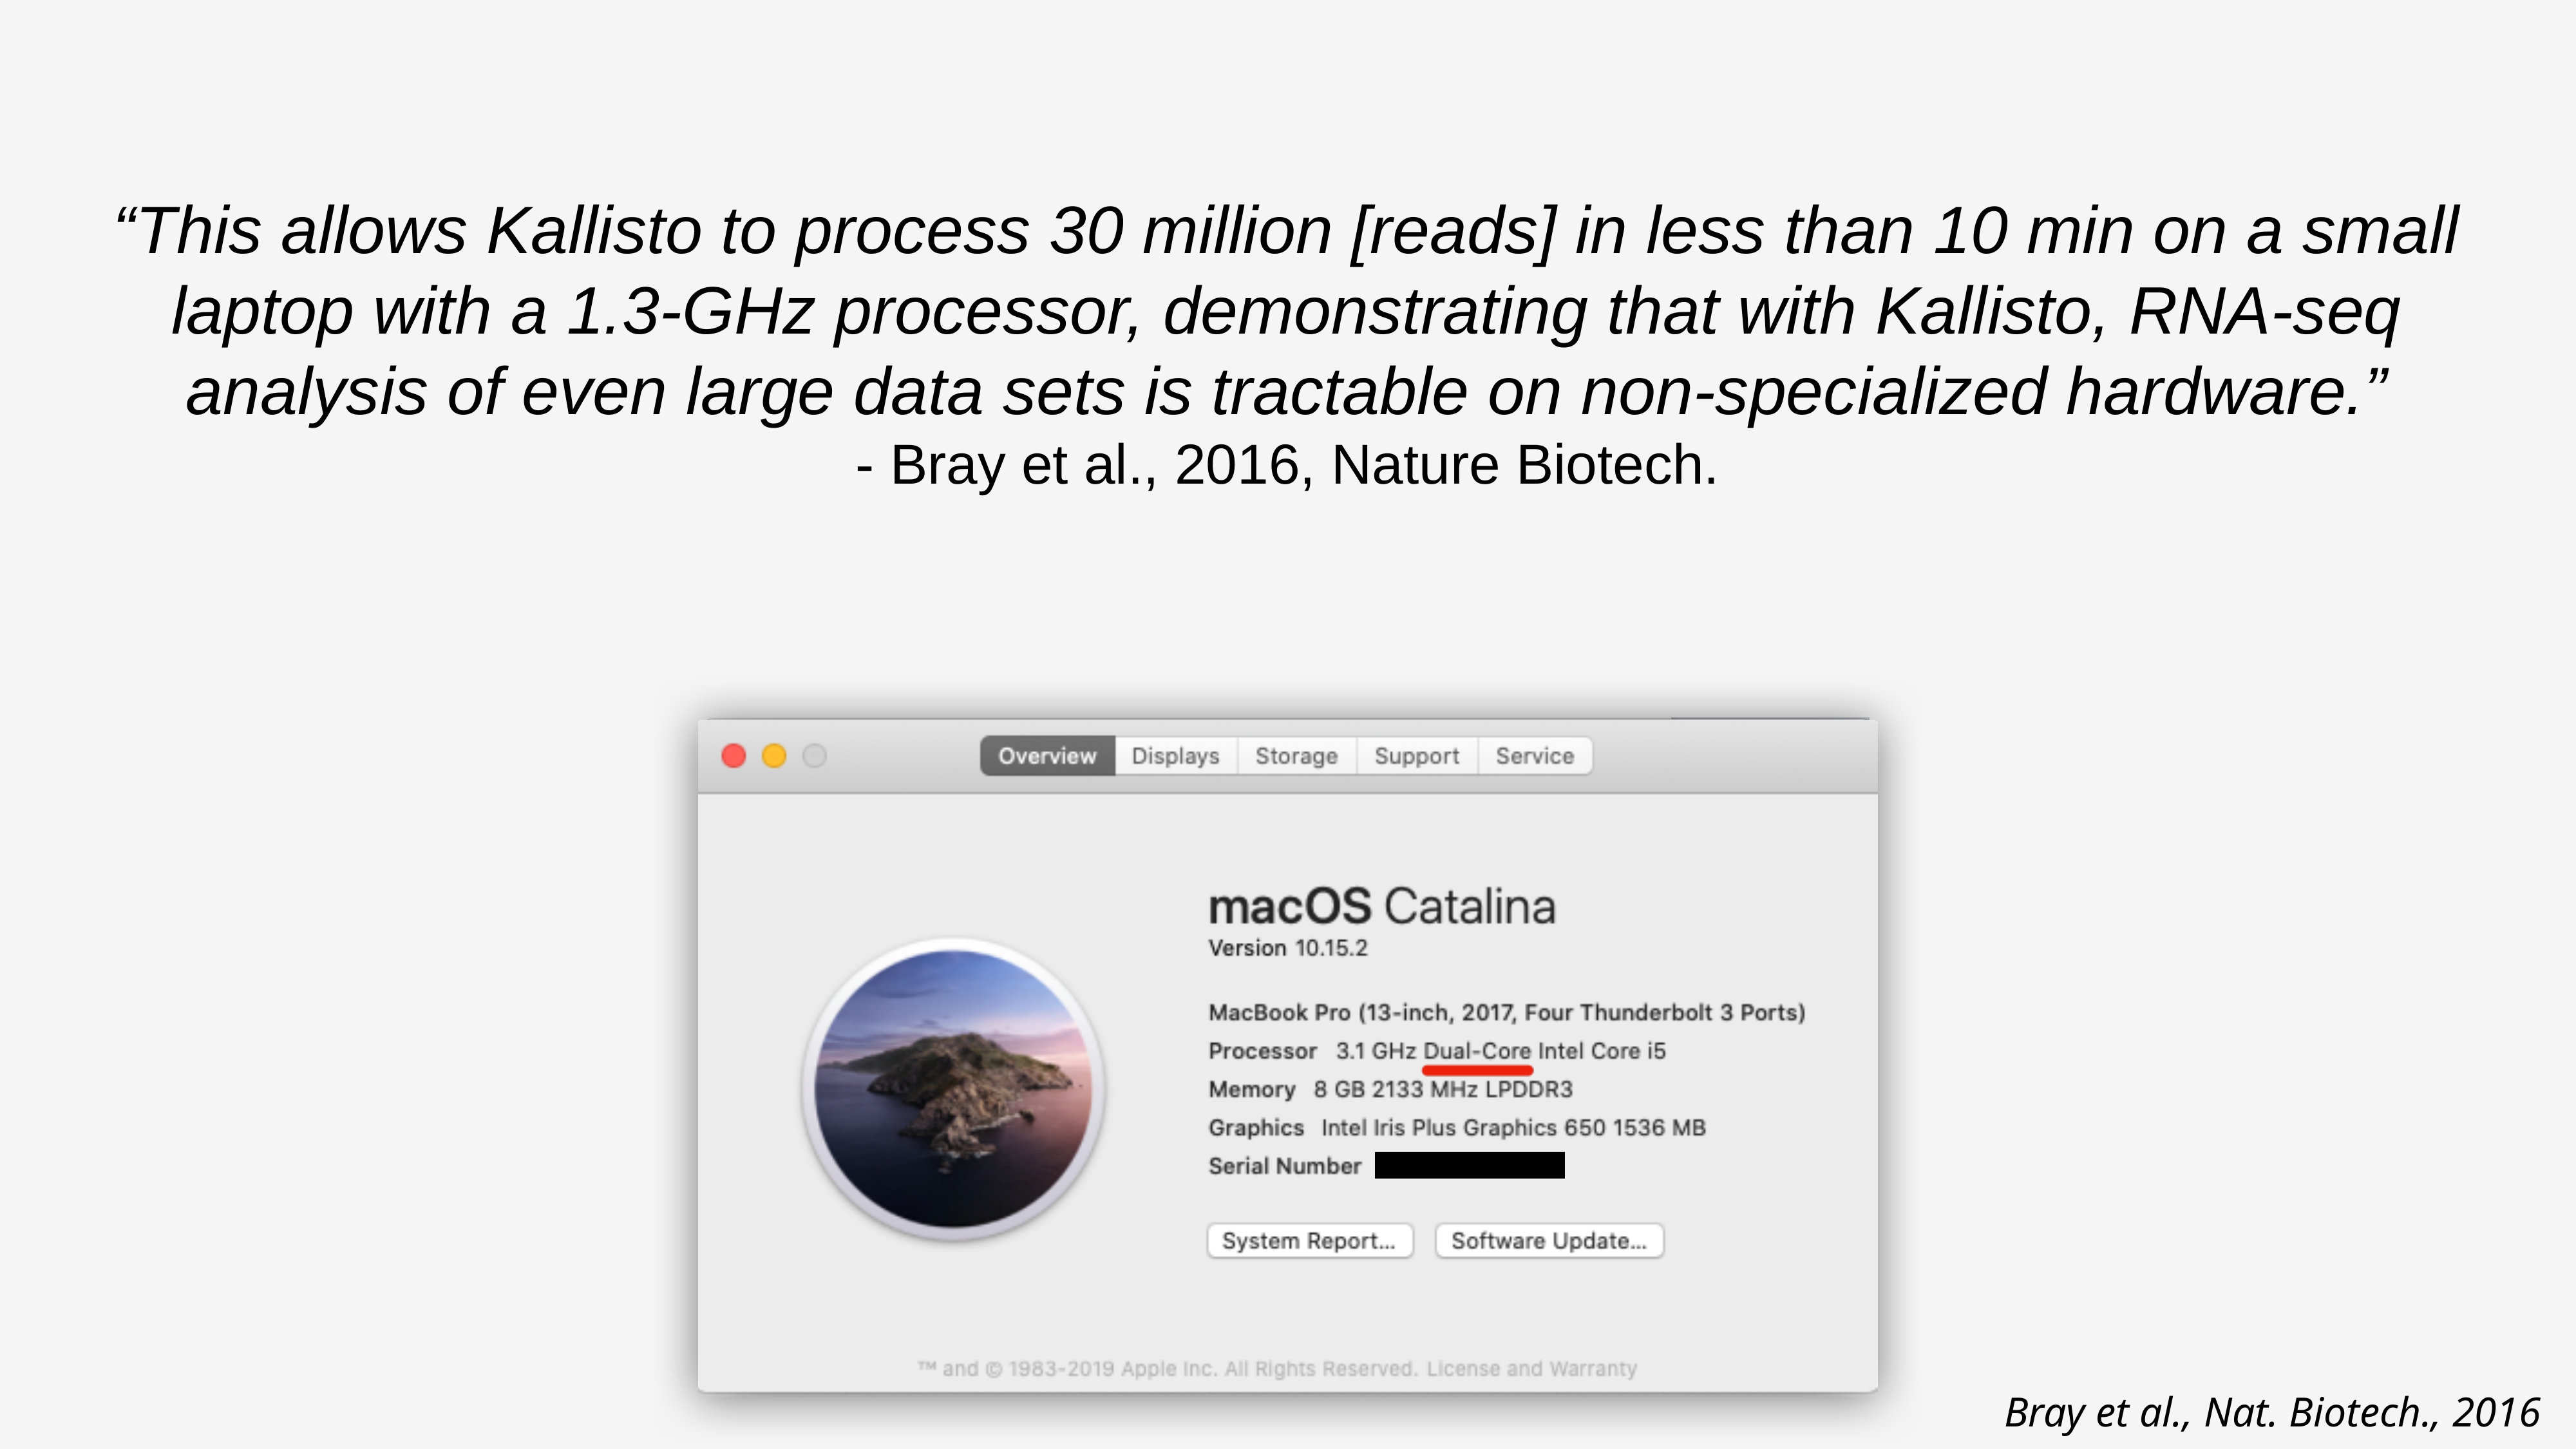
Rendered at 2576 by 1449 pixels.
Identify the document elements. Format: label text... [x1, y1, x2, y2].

text_box Bray et al., Nat. Biotech., 2016 [1996, 1370, 2561, 1443]
text_box “This allows Kallisto to process 30 million [reads] in less than 10 min on a small laptop with a 1.3-GHz processor, demonstrating that with Kallisto, RNA-seq analysis of even large data sets is tractable on non-specialized hardware.” - Bray et al., 2016, Nature Biotech. [59, 178, 2517, 504]
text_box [698, 669, 1878, 1397]
